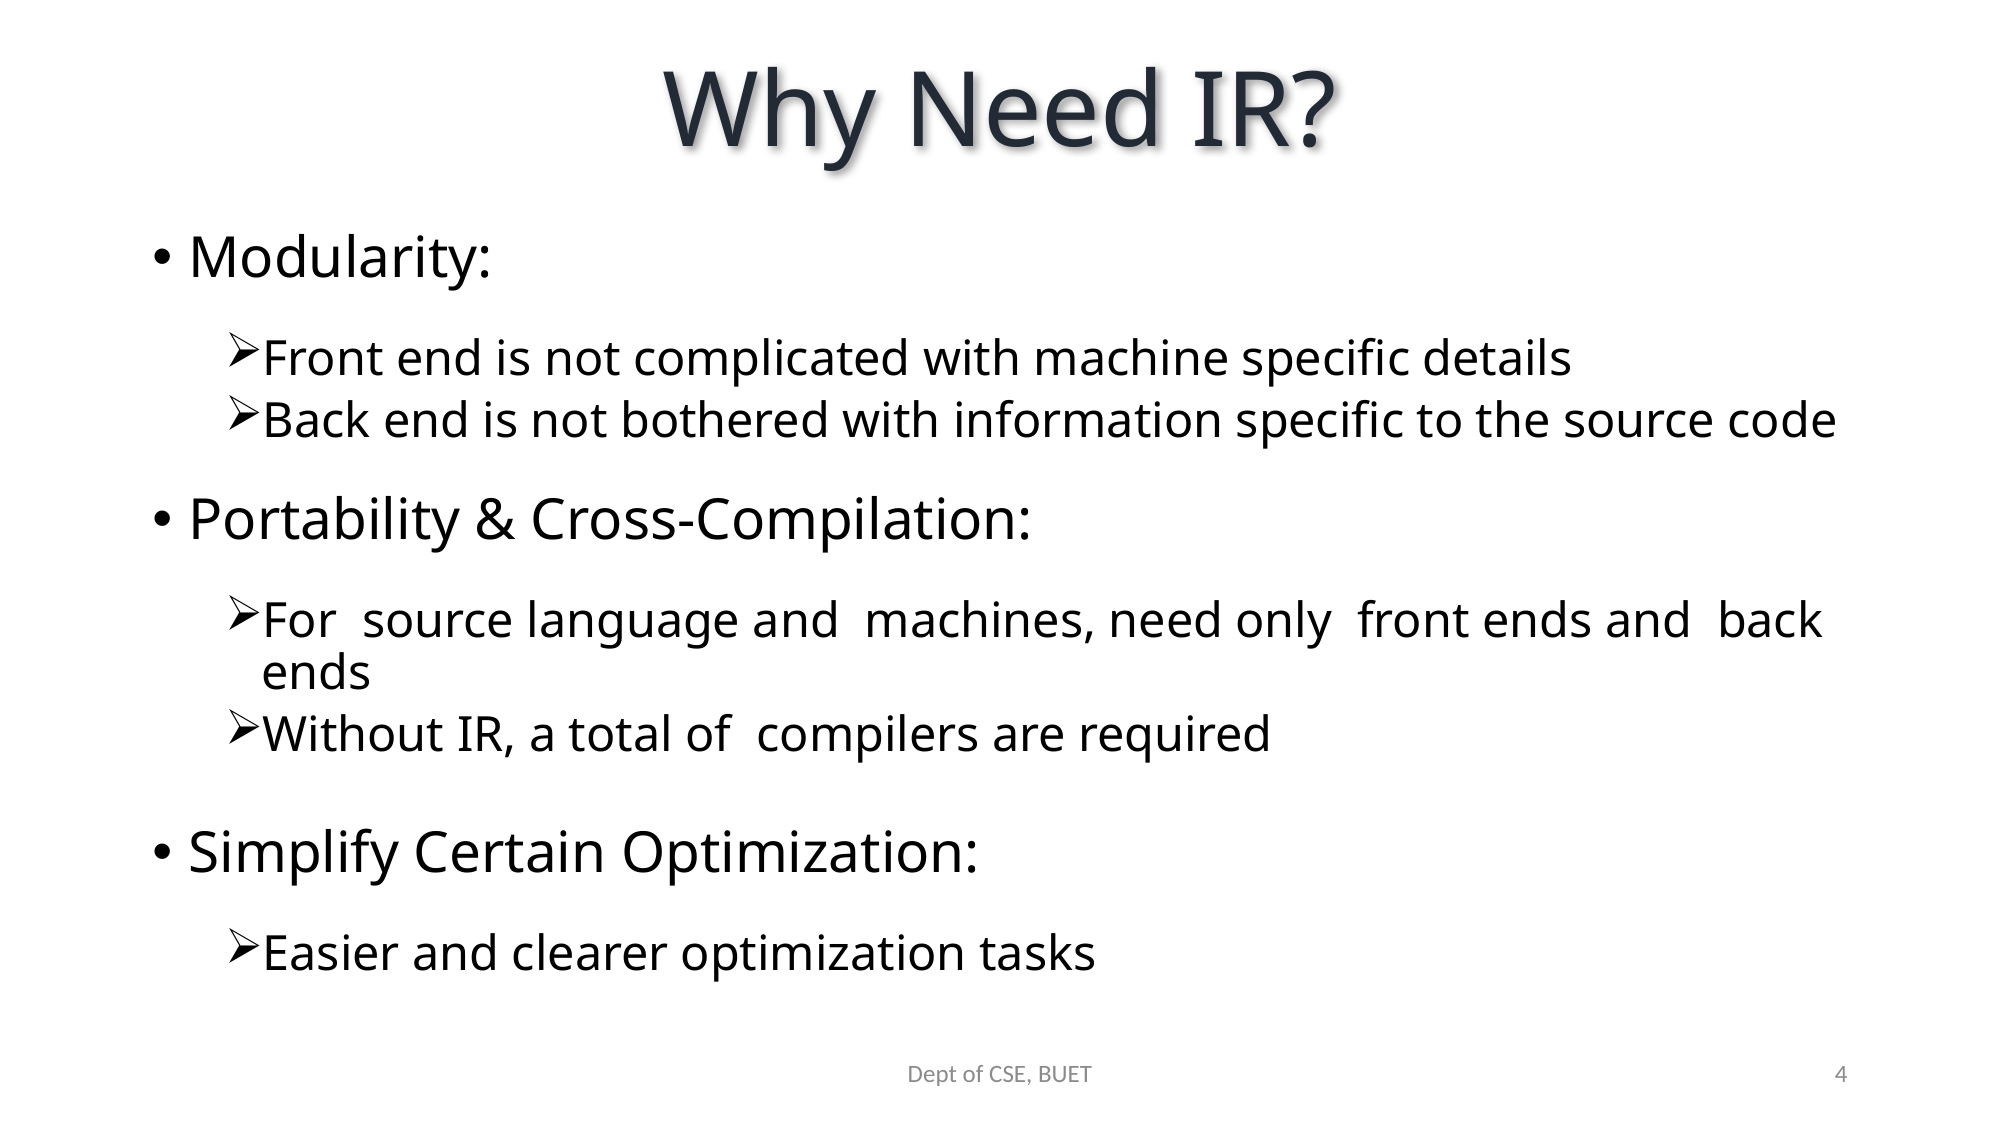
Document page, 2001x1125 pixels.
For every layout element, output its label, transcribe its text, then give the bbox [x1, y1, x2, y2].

footer Dept of CSE, BUET [662, 1042, 1338, 1103]
title Why Need IR? [137, 3, 1863, 222]
slide_number 4 [1412, 1042, 1863, 1103]
